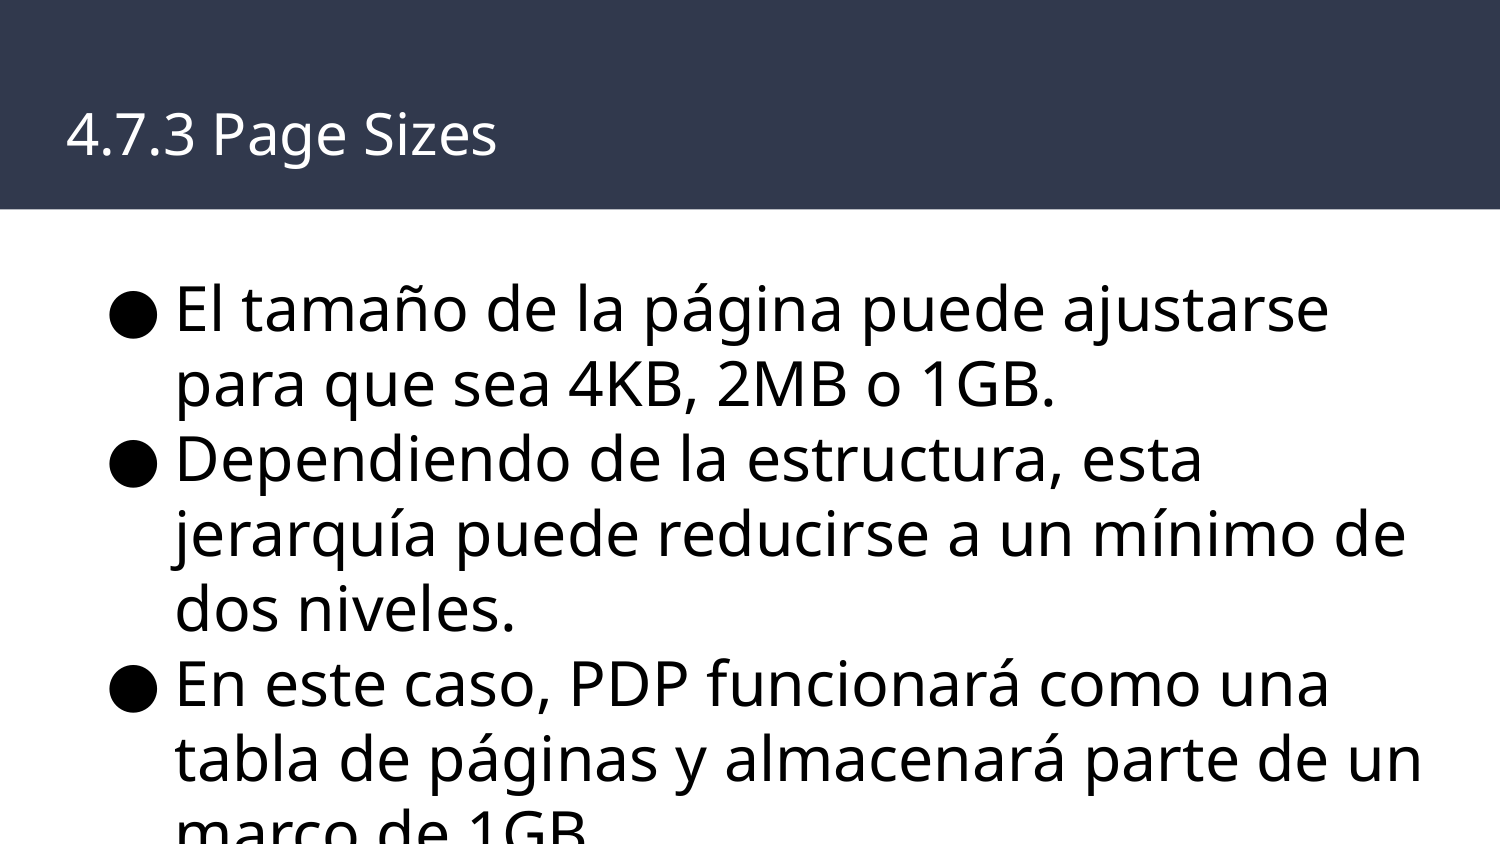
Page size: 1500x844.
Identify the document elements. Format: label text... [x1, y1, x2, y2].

text_box El tamaño de la página puede ajustarse para que sea 4KB, 2MB o 1GB. Dependiendo de la estructura, esta jerarquía puede reducirse a un mínimo de dos niveles. En este caso, PDP funcionará como una tabla de páginas y almacenará parte de un marco de 1GB. [84, 254, 1468, 768]
title 4.7.3 Page Sizes [51, 82, 1449, 185]
